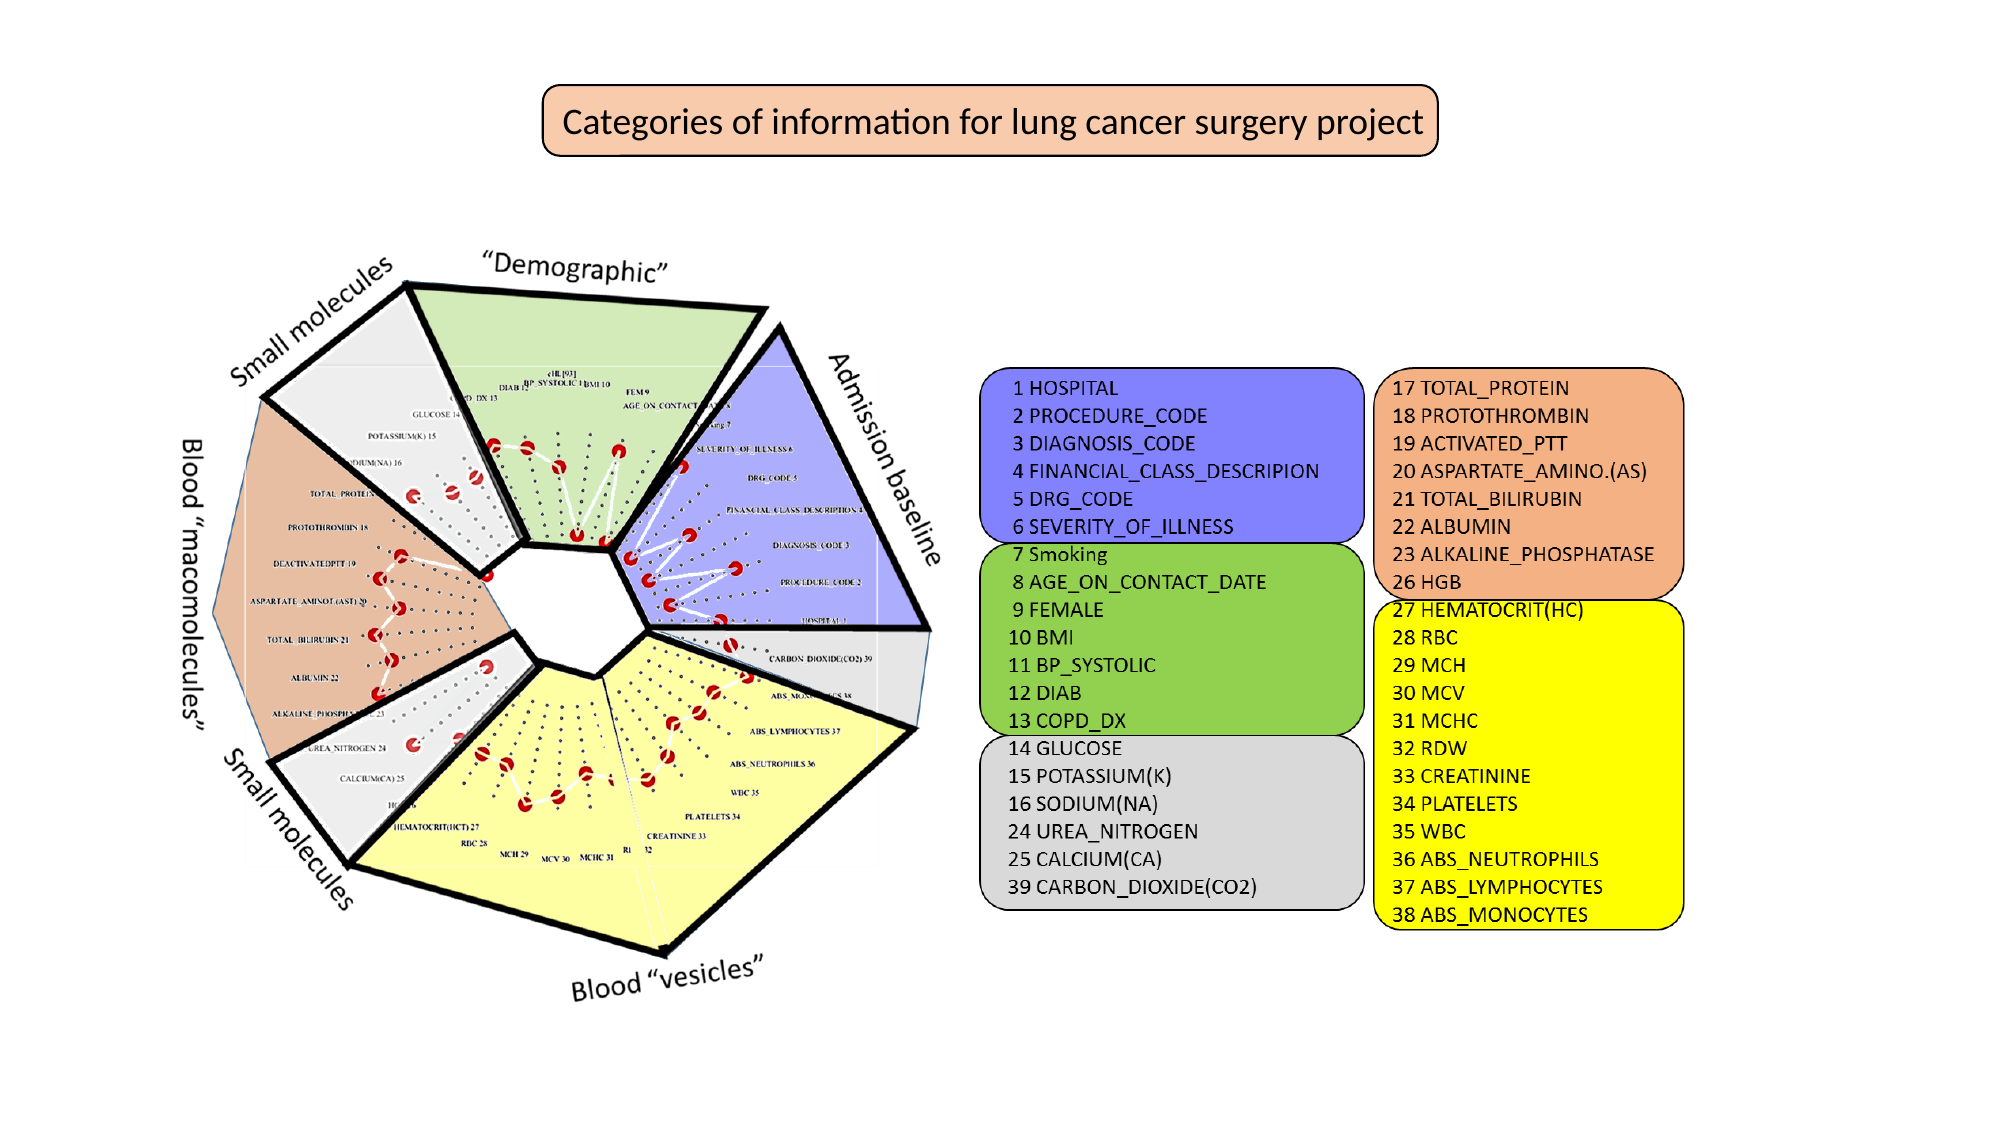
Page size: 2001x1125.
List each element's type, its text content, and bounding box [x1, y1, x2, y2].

picture [155, 241, 1825, 1010]
text_box [541, 84, 1435, 157]
text_box Categories of information for lung cancer surgery project [547, 89, 1449, 150]
